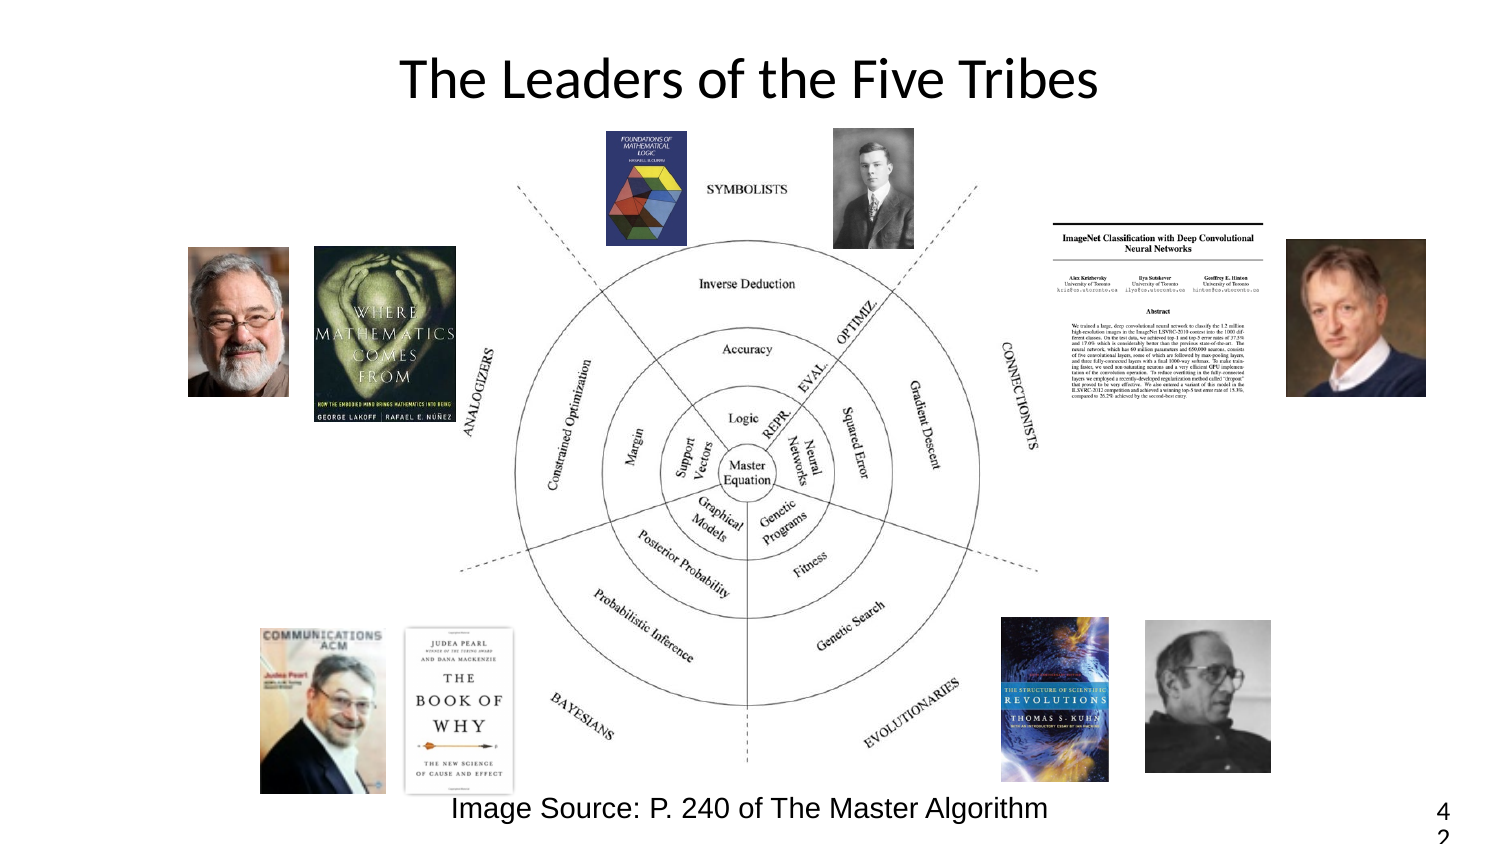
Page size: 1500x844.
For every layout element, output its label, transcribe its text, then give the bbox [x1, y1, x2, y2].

picture [1286, 238, 1426, 397]
text_box 42 [1425, 787, 1469, 833]
picture [314, 245, 456, 423]
text_box The Leaders of the Five Tribes [385, 32, 1115, 118]
text_box Image Source: P. 240 of The Master Algorithm [436, 781, 1064, 832]
picture [1048, 213, 1267, 411]
picture [188, 247, 289, 397]
picture [260, 628, 386, 794]
picture [1145, 619, 1271, 773]
picture [405, 128, 1109, 794]
